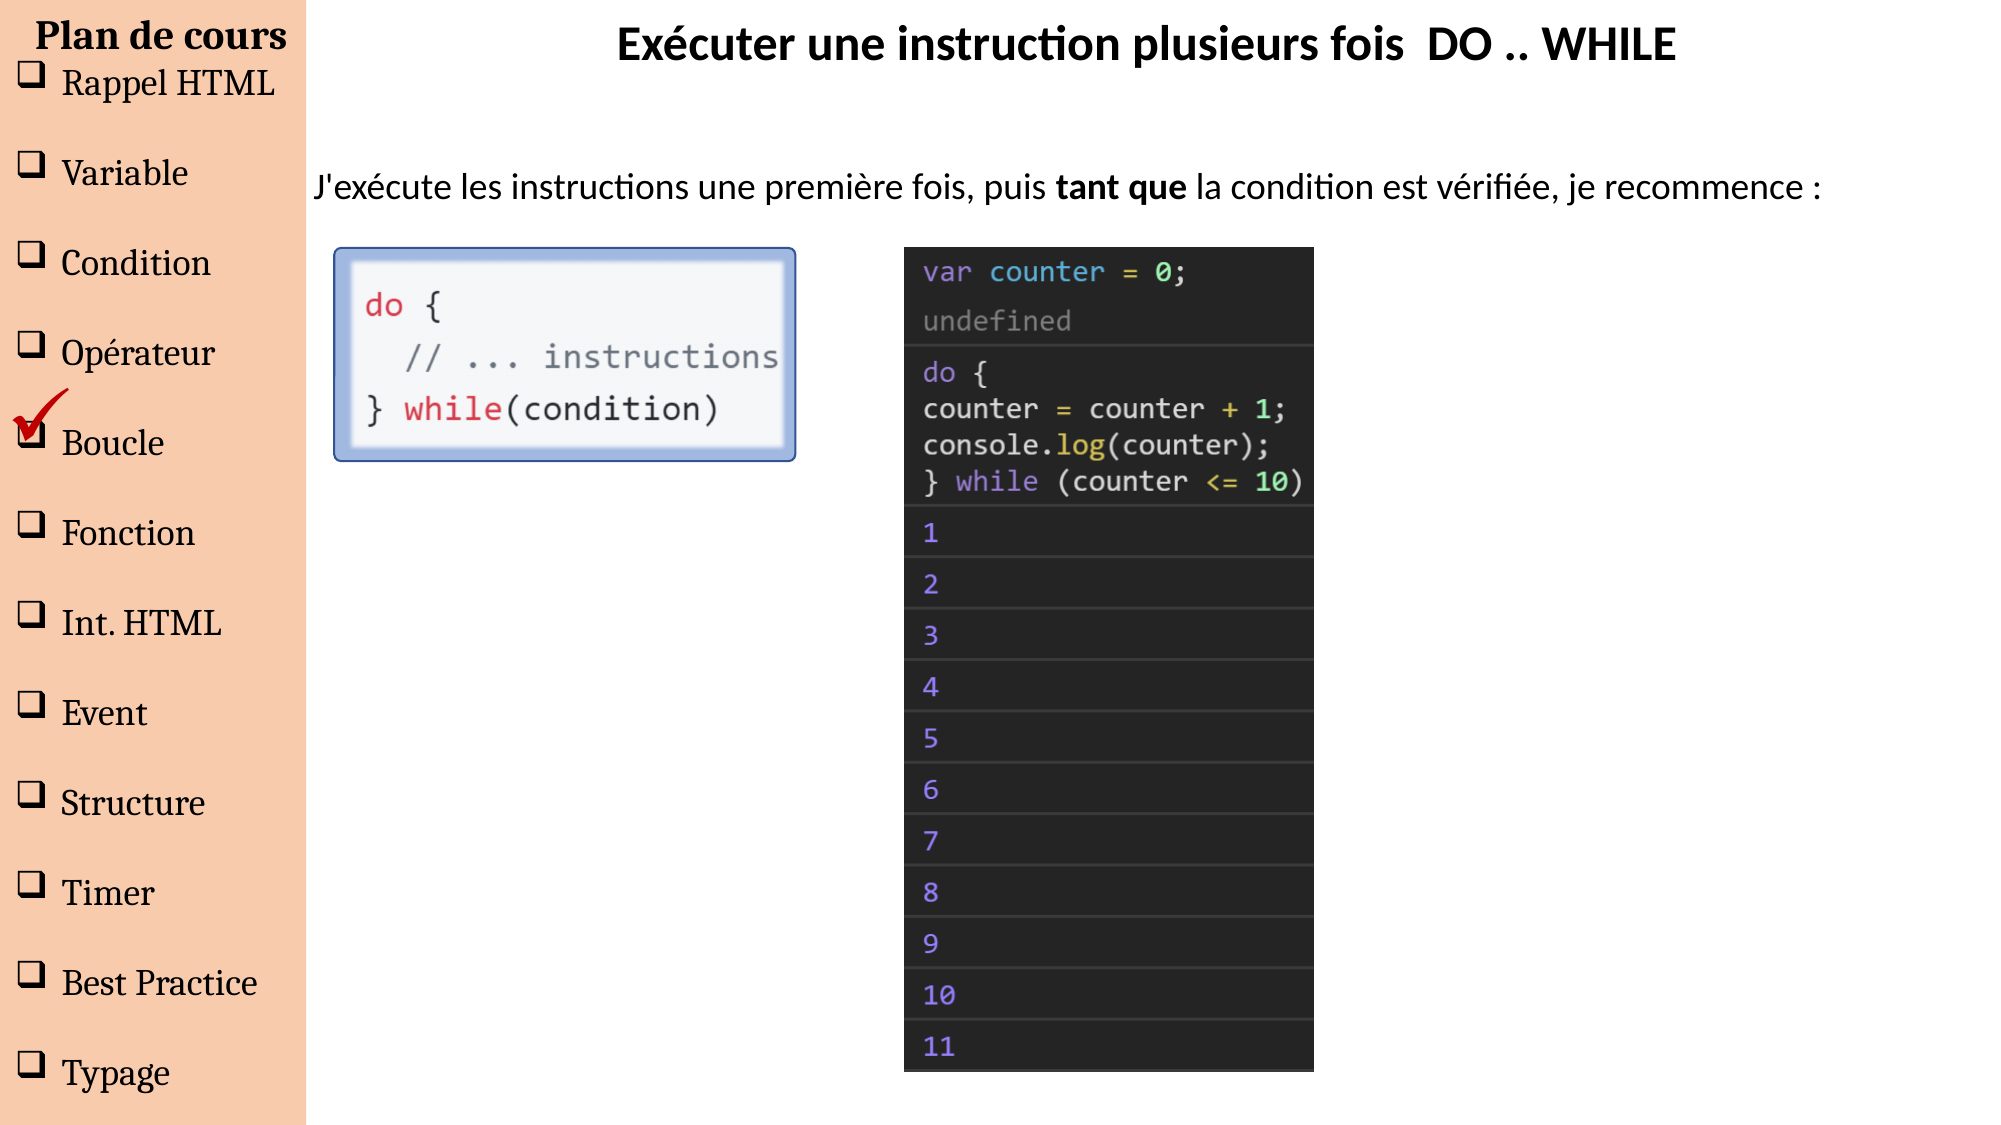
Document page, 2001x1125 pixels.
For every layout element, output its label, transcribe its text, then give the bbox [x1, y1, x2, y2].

text_box [0, 375, 200, 491]
picture [904, 247, 1314, 1073]
text_box Exécuter une instruction plusieurs fois DO .. WHILE [305, 2, 2000, 78]
text_box J'exécute les instructions une première fois, puis tant que la condition est vérifiée, je recommence : [298, 154, 1888, 215]
text_box [333, 246, 797, 463]
picture [347, 257, 786, 451]
